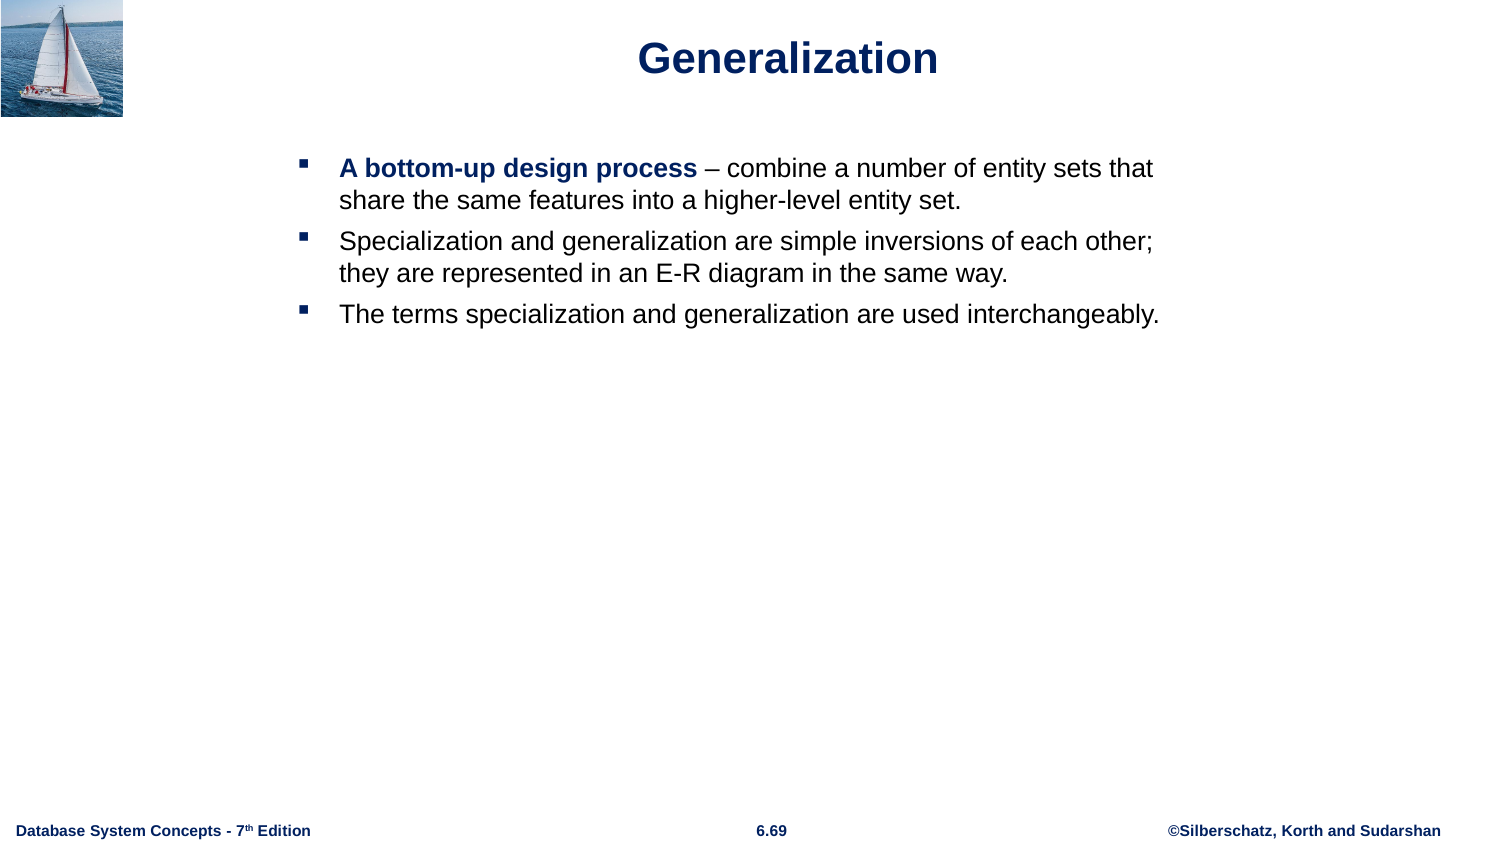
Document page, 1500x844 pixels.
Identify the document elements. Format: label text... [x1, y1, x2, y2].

title Generalization [125, 14, 1452, 90]
list A bottom-up design process – combine a number of entity sets that share the same features into a higher-level entity set. Specialization and generalization are simple inversions of each other; they are represented in an E-R diagram in the same way. The terms specialization and generalization are used interchangeably. [282, 143, 1210, 473]
picture [0, 0, 123, 117]
